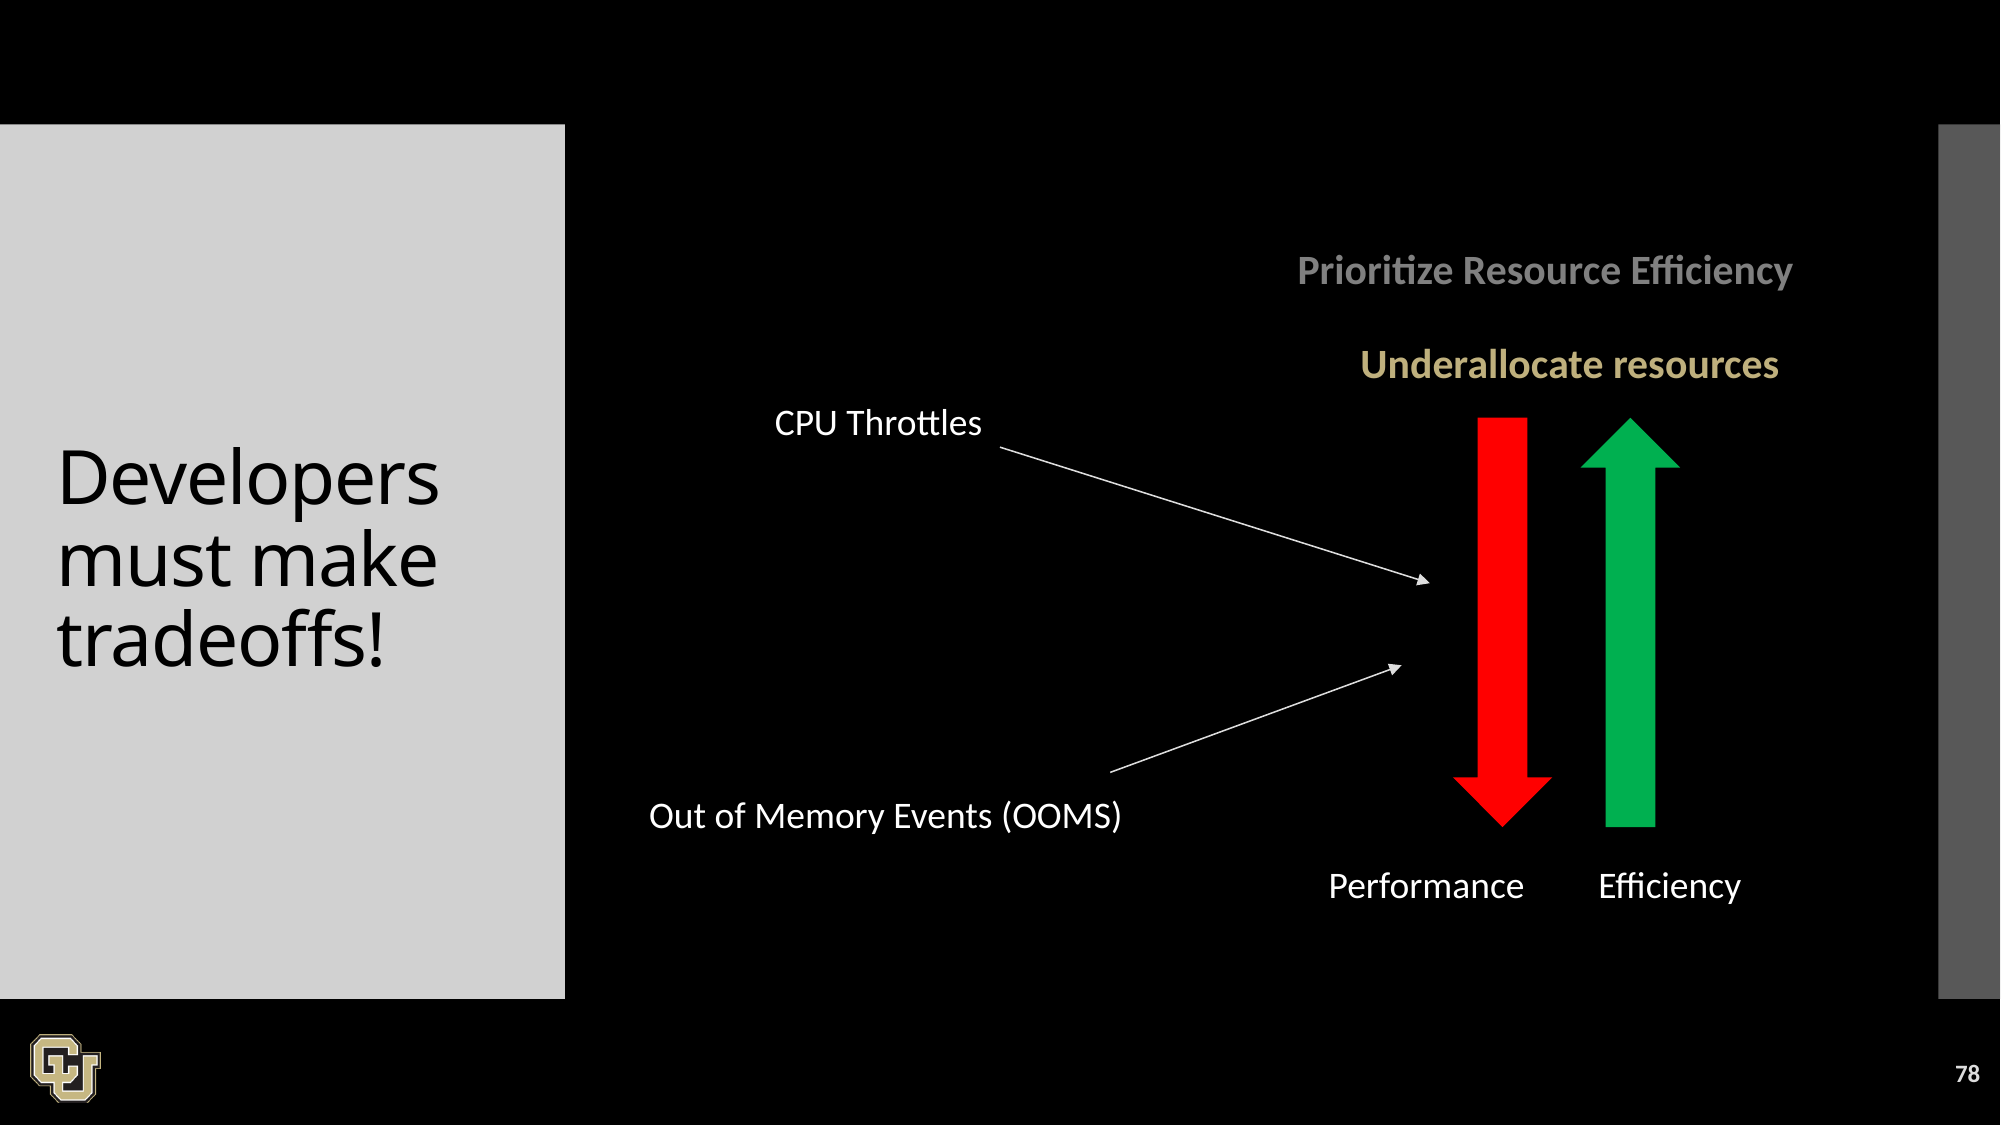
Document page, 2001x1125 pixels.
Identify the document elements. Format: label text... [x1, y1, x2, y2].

text_box [1451, 416, 1554, 828]
text_box Out of Memory Events (OOMS) [634, 783, 1205, 844]
title Developers must make tradeoffs! [41, 184, 525, 940]
text_box Efficiency [1583, 853, 1838, 914]
text_box [1579, 417, 1681, 829]
text_box Underallocate resources [1345, 262, 1916, 395]
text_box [1110, 664, 1402, 773]
text_box CPU Throttles [759, 390, 1166, 451]
slide_number 78 [1744, 1042, 1996, 1103]
list Prioritize Resource Efficiency [1282, 167, 1853, 302]
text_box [999, 446, 1431, 584]
text_box Performance [1313, 853, 1569, 914]
